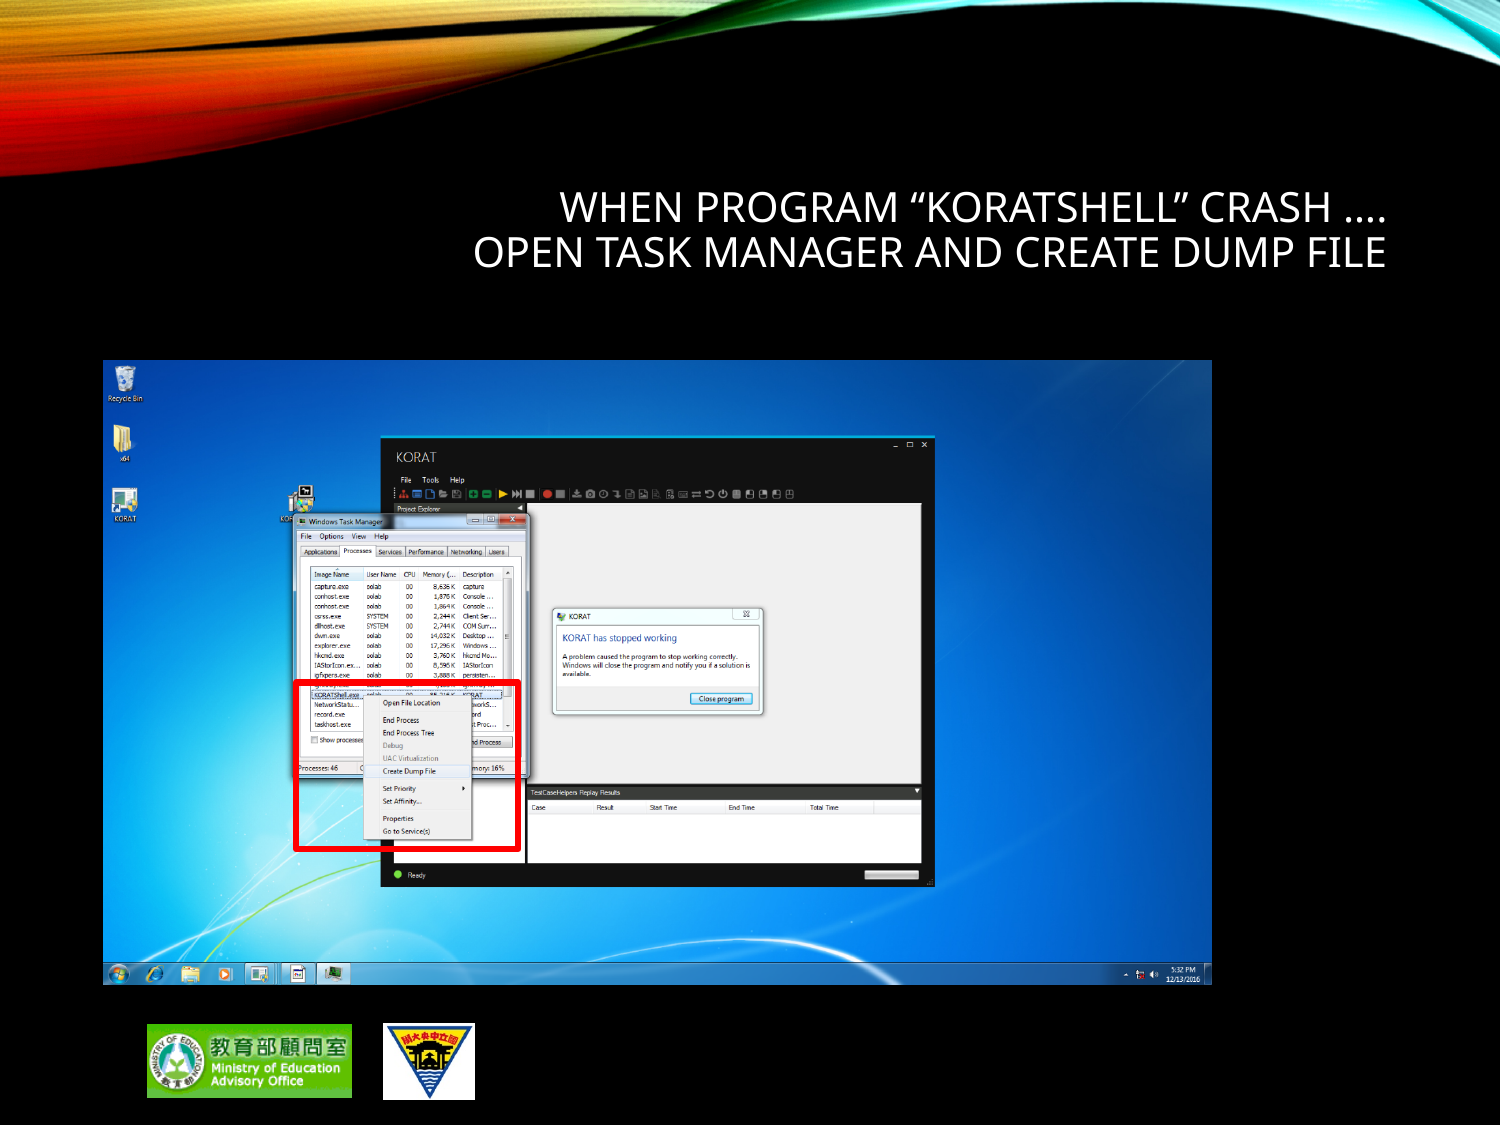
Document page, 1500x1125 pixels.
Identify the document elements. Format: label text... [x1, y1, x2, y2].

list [102, 360, 1212, 985]
title When program “KORATShell” crash …. Open task manager and Create Dump File [356, 125, 1403, 338]
picture [0, 0, 1500, 178]
picture [147, 1024, 352, 1098]
picture [383, 1023, 475, 1100]
